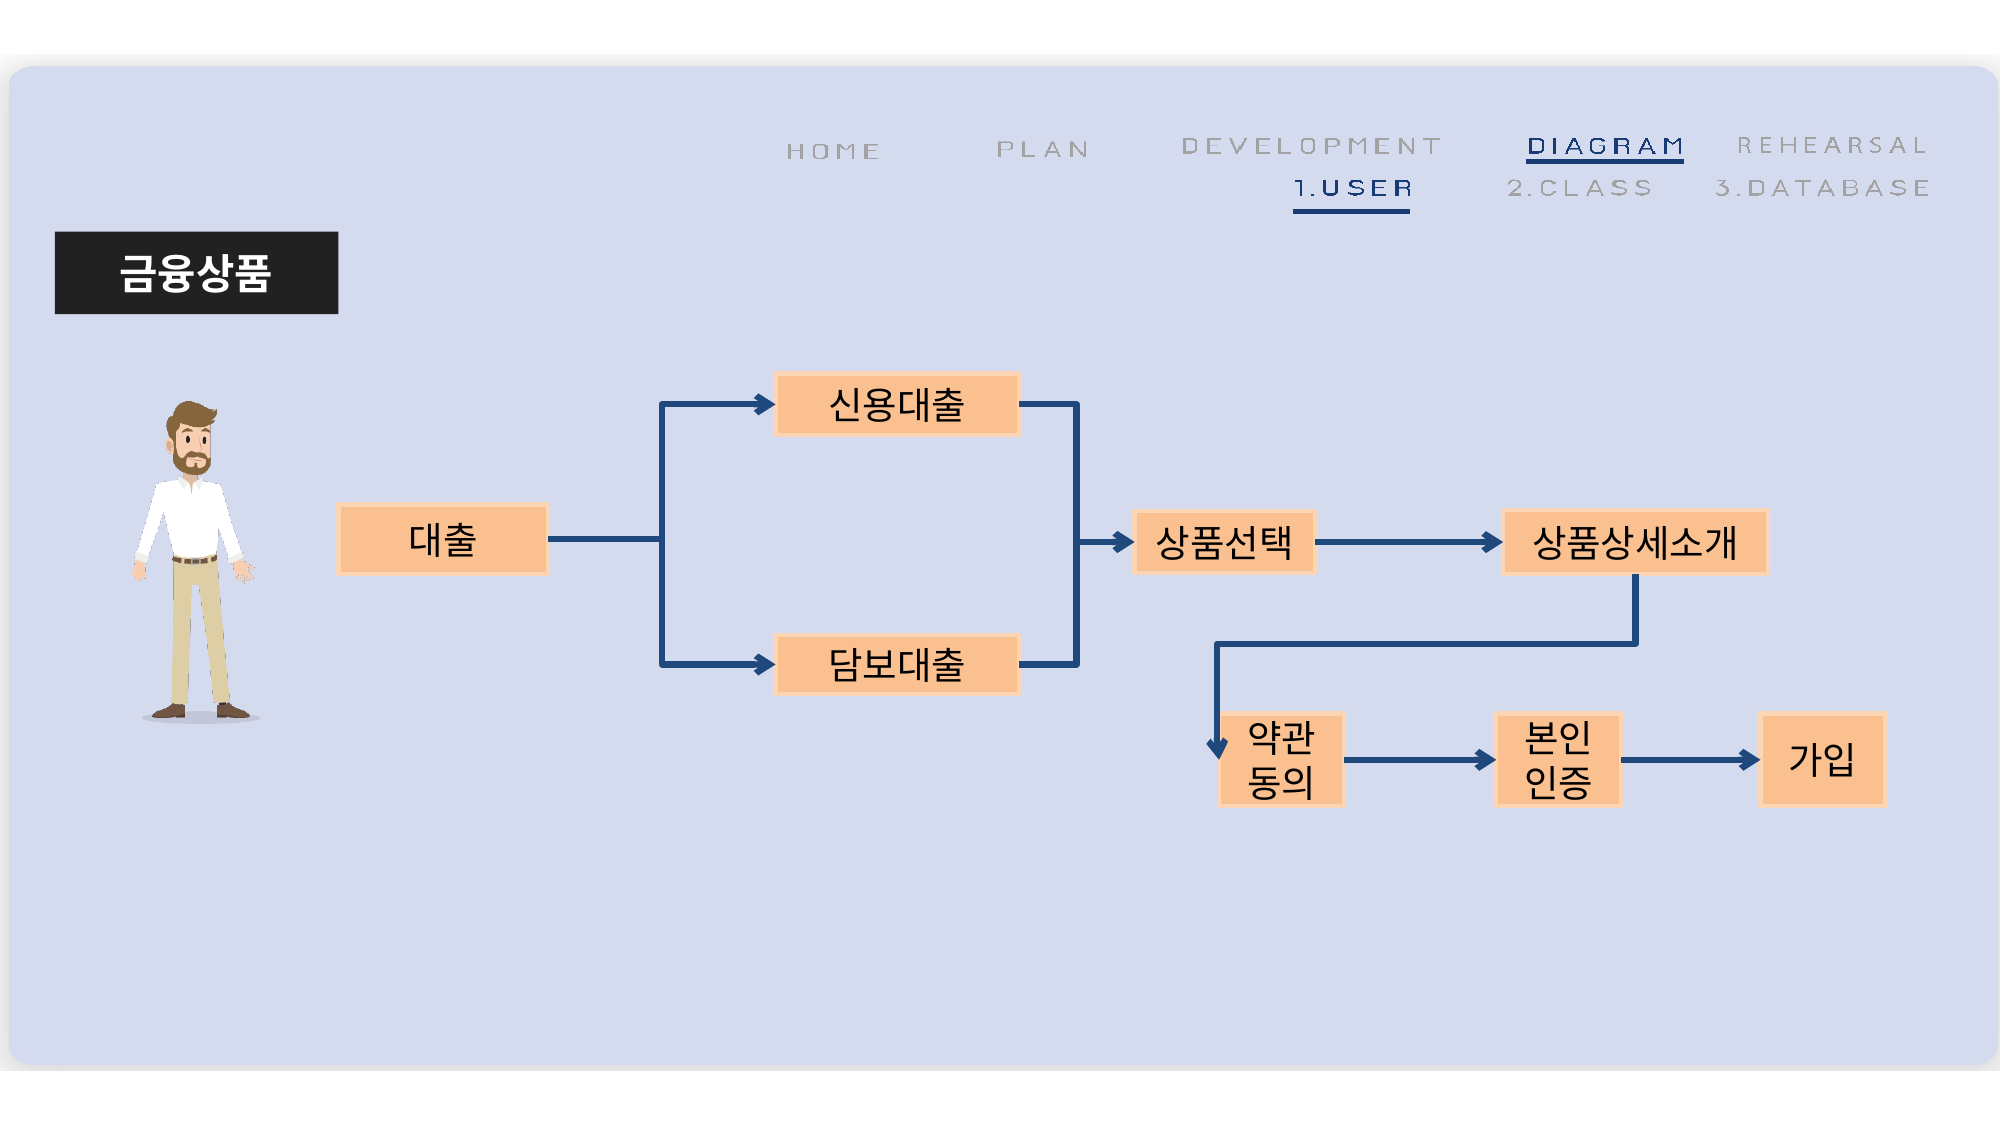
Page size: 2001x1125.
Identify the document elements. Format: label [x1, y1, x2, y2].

text_box [547, 411, 776, 539]
text_box [1334, 458, 1521, 876]
text_box [1018, 541, 1135, 665]
text_box [1018, 411, 1135, 541]
text_box [547, 539, 776, 665]
picture [0, 54, 2000, 1071]
